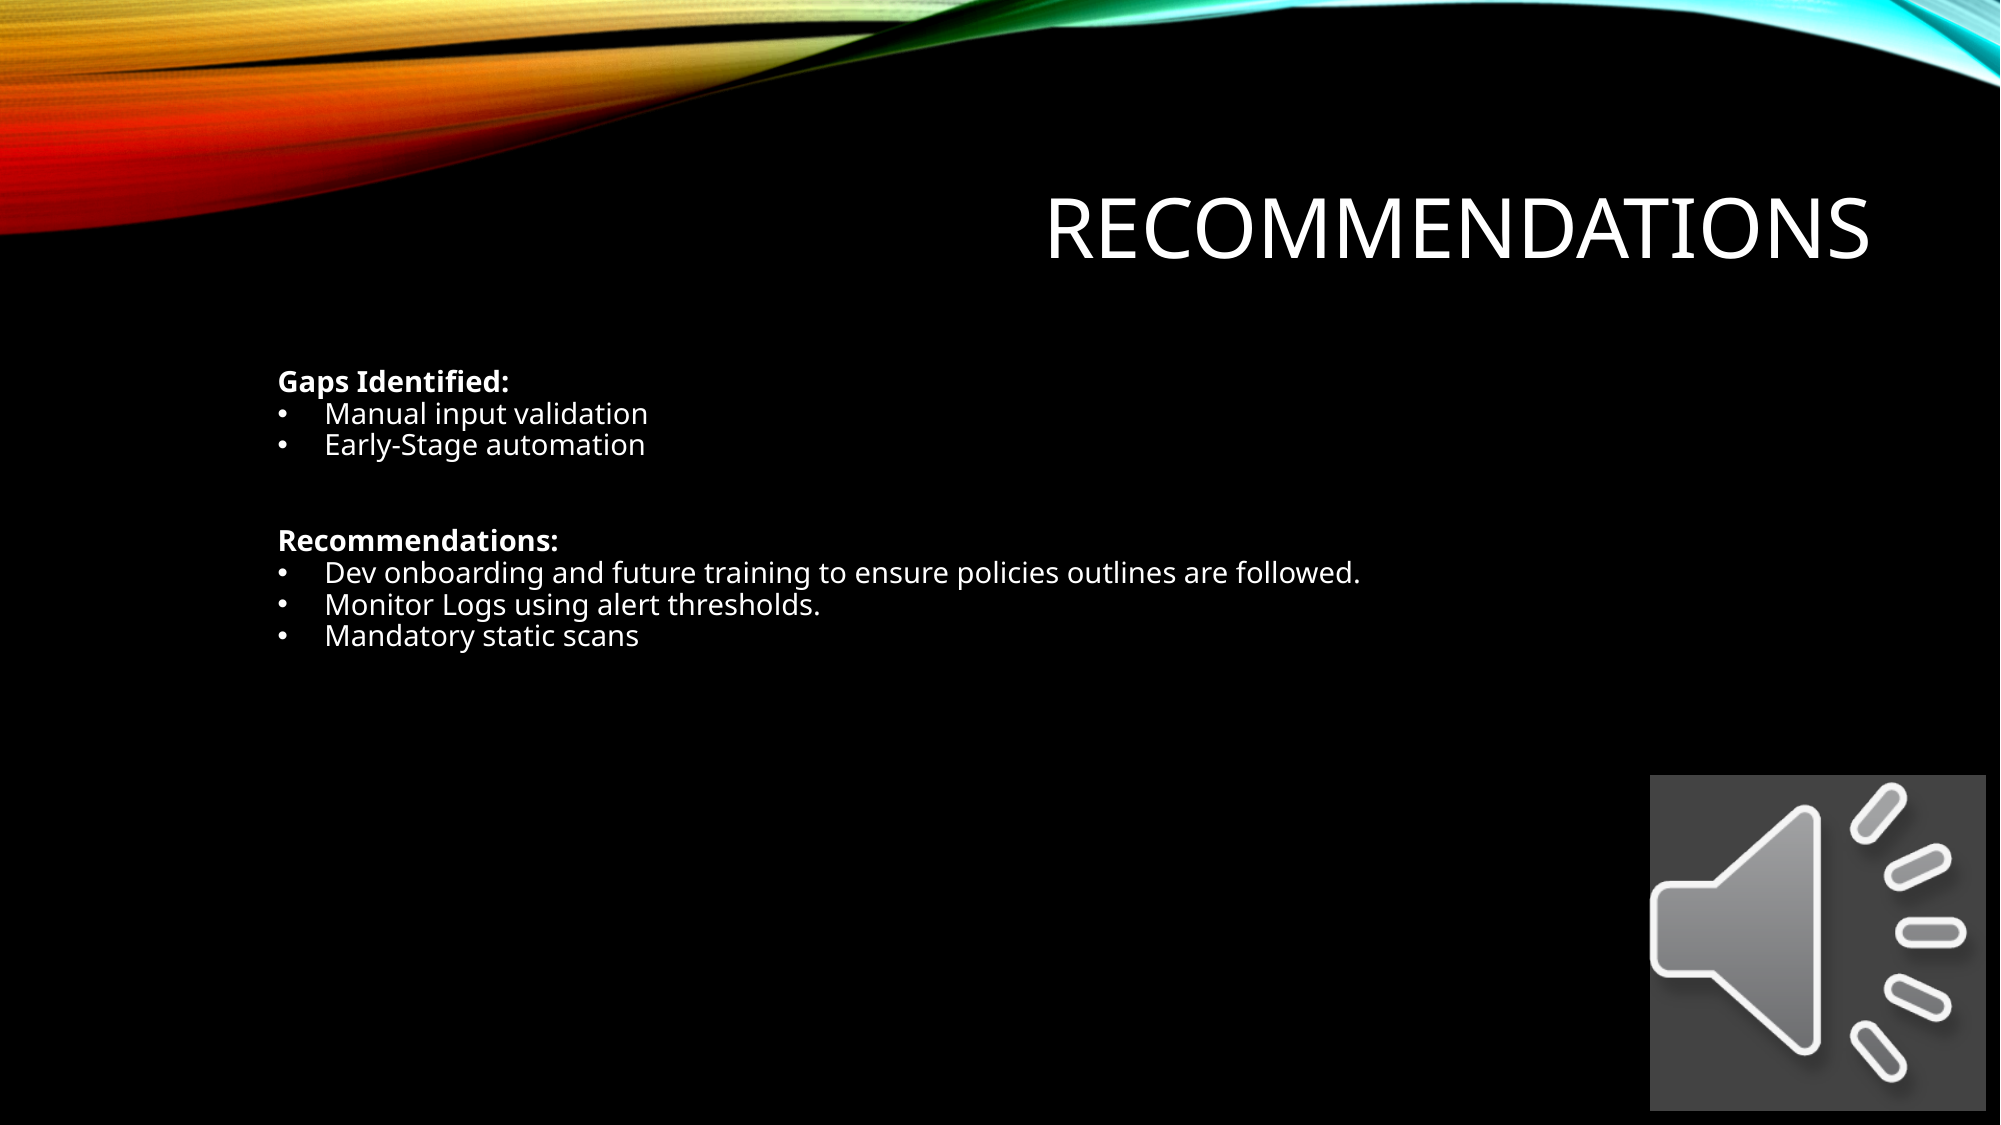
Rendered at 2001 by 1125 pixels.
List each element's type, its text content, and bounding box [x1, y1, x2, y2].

title RECOMMENDATIONS [474, 125, 1888, 338]
picture [0, 0, 2000, 237]
picture [1648, 773, 1987, 1112]
list Gaps Identified: Manual input validation Early-Stage automation Recommendations: Dev onboarding and future training to ensure policies outlines are followed. Monitor Logs using alert thresholds. Mandatory static scans [112, 360, 1888, 1021]
